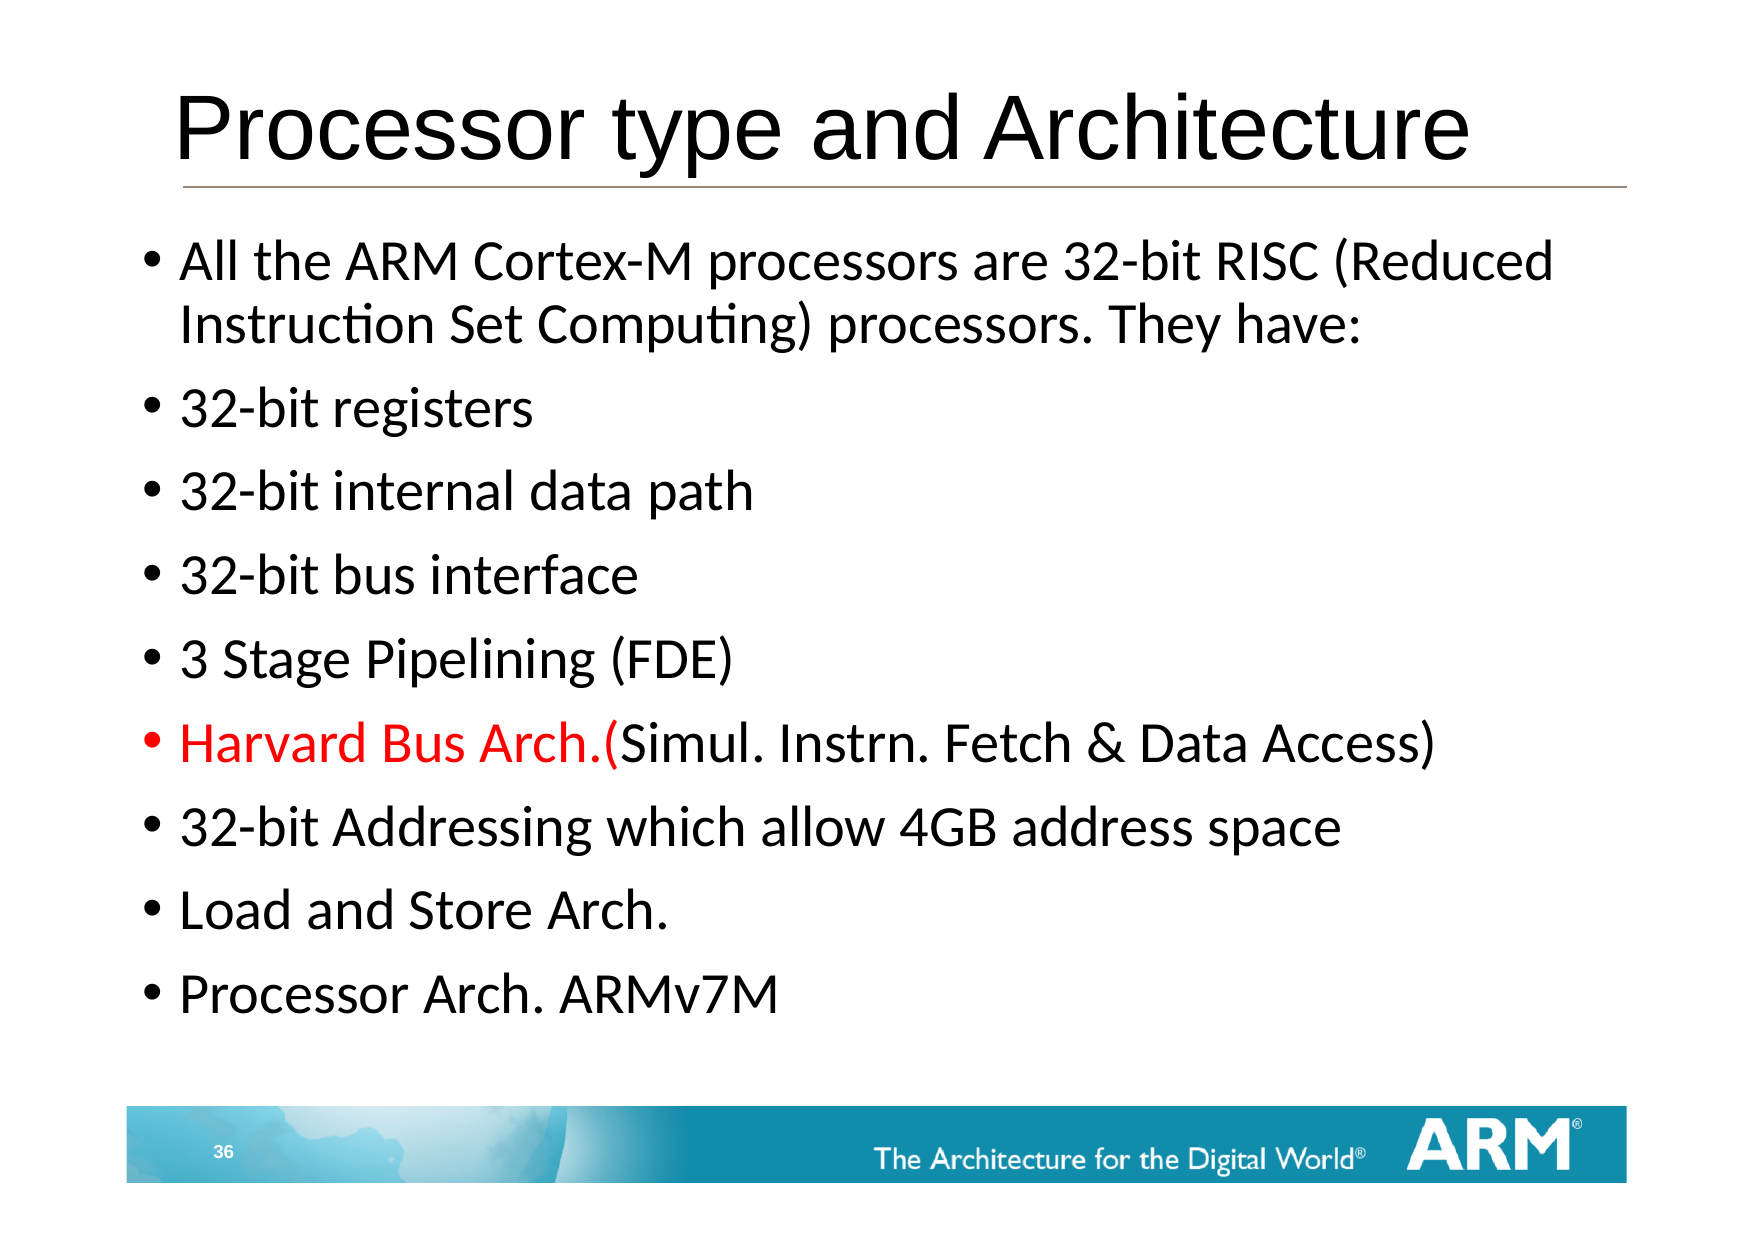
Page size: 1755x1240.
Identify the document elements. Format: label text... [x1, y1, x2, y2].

picture [126, 1106, 1627, 1183]
slide_number 36 [198, 1139, 287, 1187]
list All the ARM Cortex-M processors are 32-bit RISC (Reduced Instruction Set Computing) processors. They have: 32-bit registers 32-bit internal data path 32-bit bus interface 3 Stage Pipelining (FDE) Harvard Bus Arch.(Simul. Instrn. Fetch & Data Access) 32-bit Addressing which allow 4GB address space Load and Store Arch. Processor Arch. ARMv7M [142, 229, 1612, 504]
title Processor type and Architecture [173, 80, 1581, 172]
